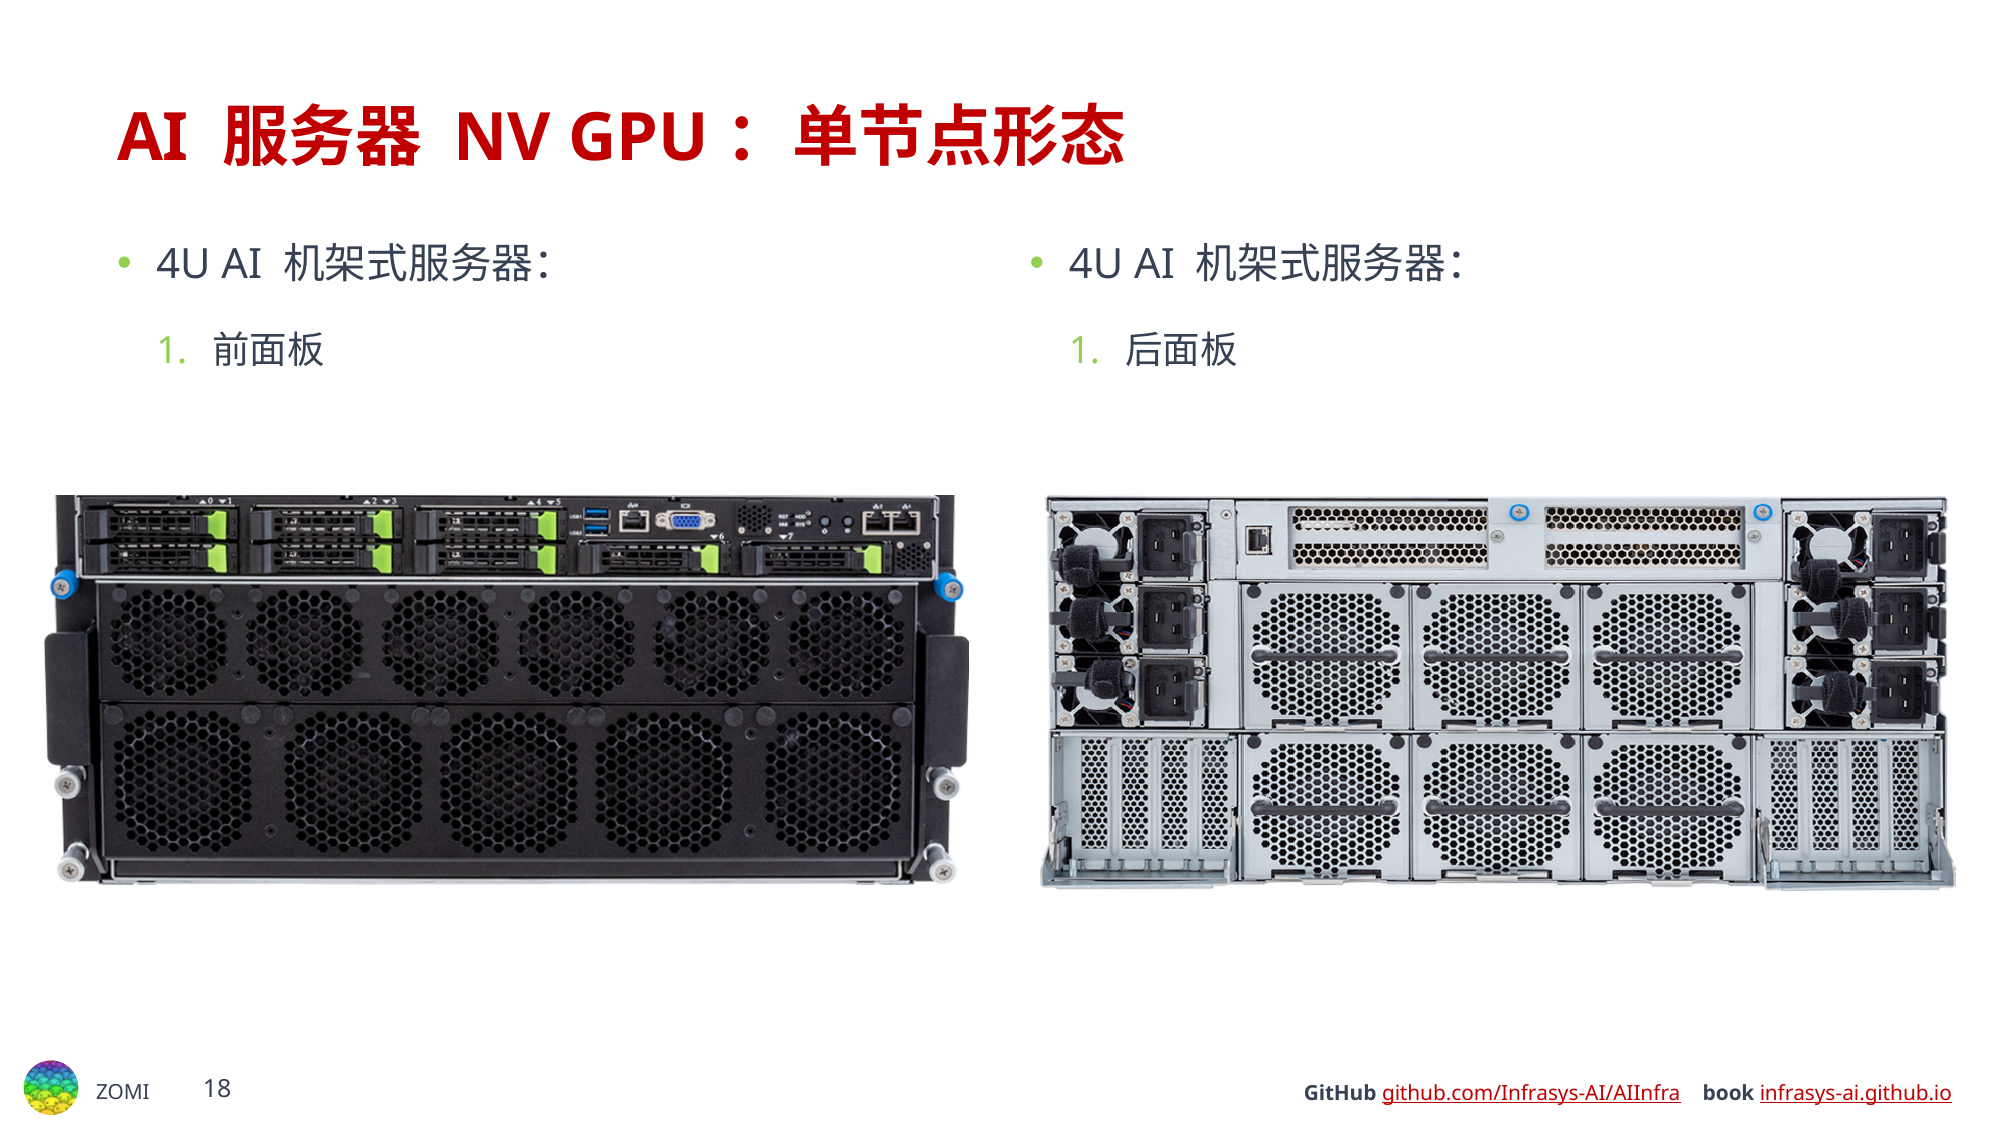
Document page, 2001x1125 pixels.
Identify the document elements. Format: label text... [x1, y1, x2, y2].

picture [44, 495, 970, 885]
list 4U AI 机架式服务器： 前面板 [102, 204, 989, 1044]
title AI 服务器 NV GPU：单节点形态 [102, 85, 1901, 183]
picture [23, 1060, 79, 1115]
picture [1040, 495, 1956, 892]
list 4U AI 机架式服务器： 后面板 [1014, 204, 1901, 1044]
